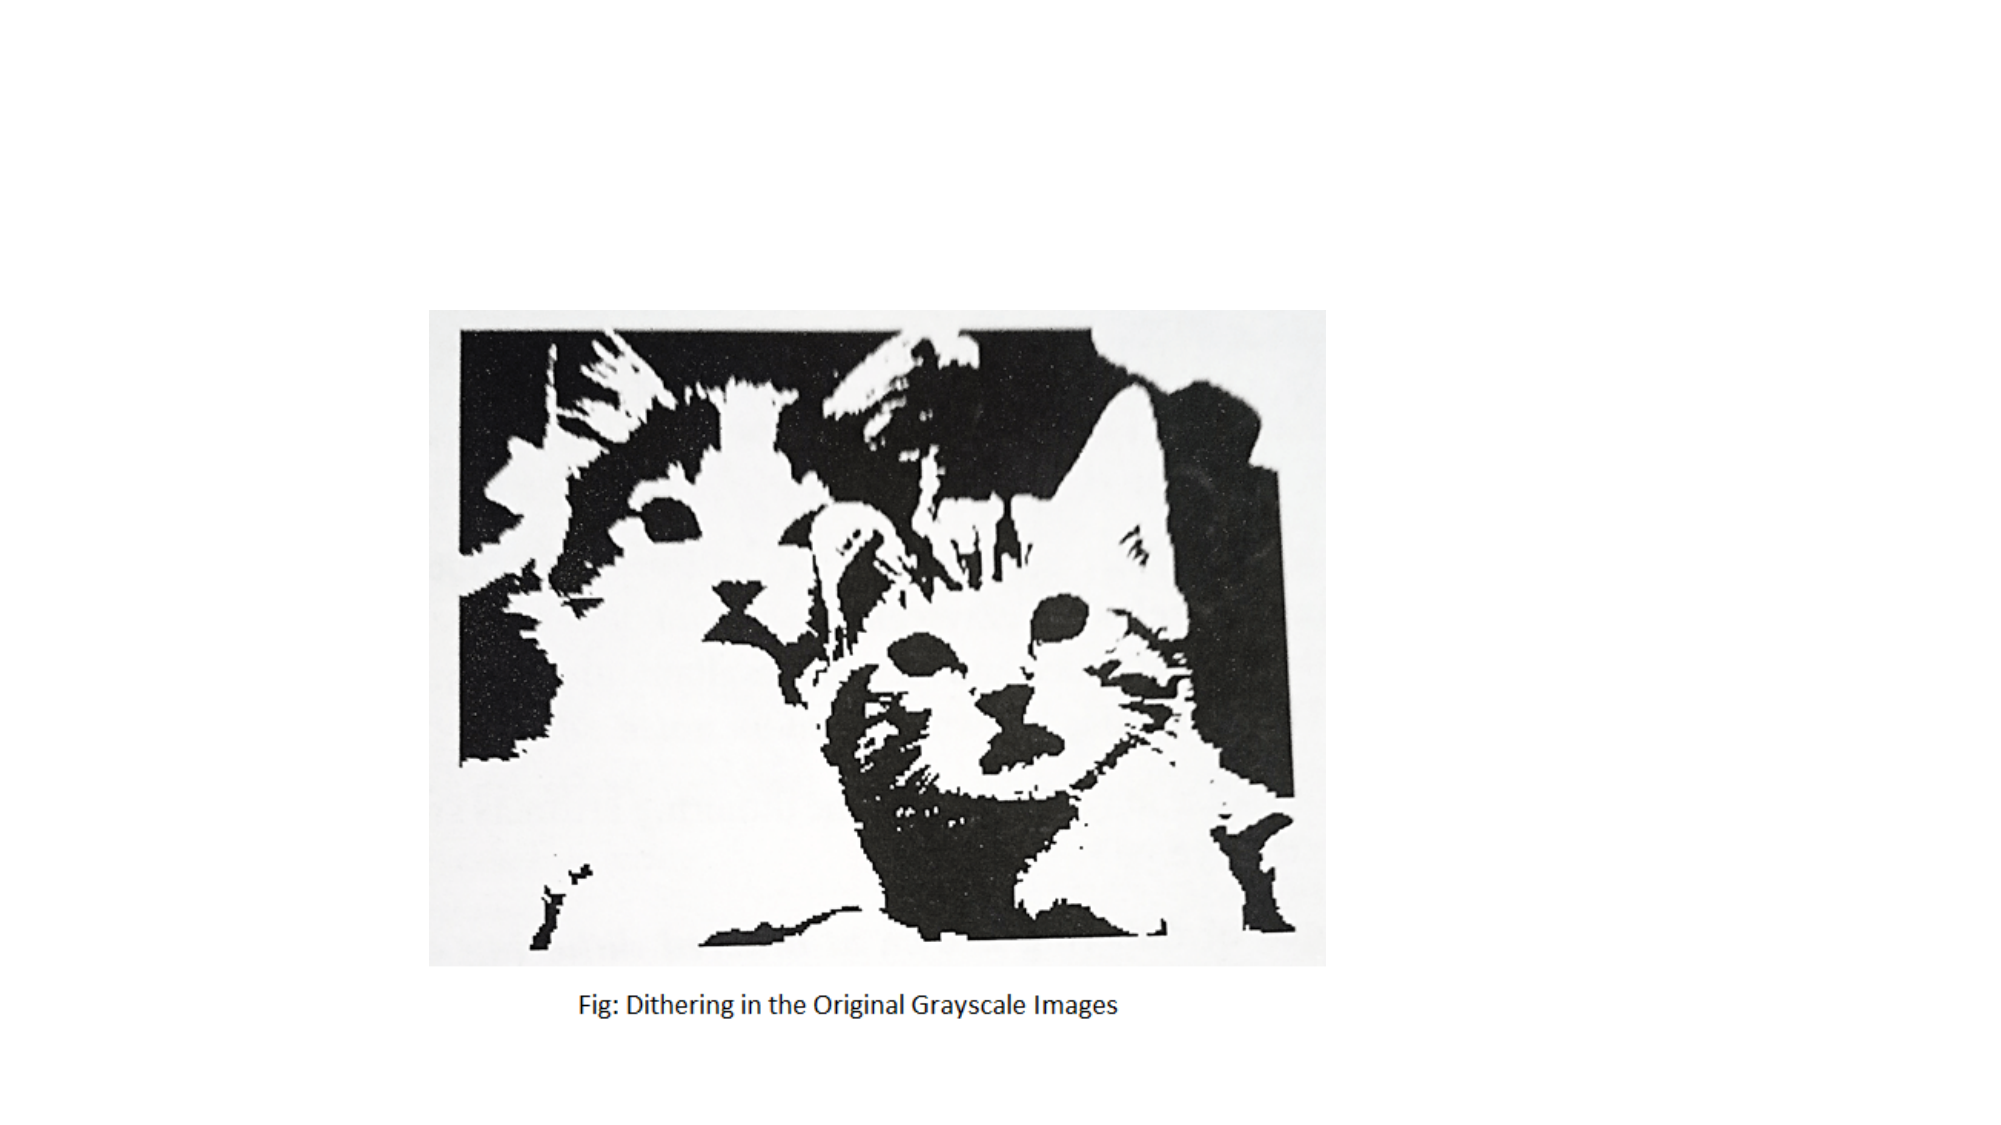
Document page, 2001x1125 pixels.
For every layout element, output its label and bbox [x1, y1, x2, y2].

list [429, 310, 1326, 1025]
